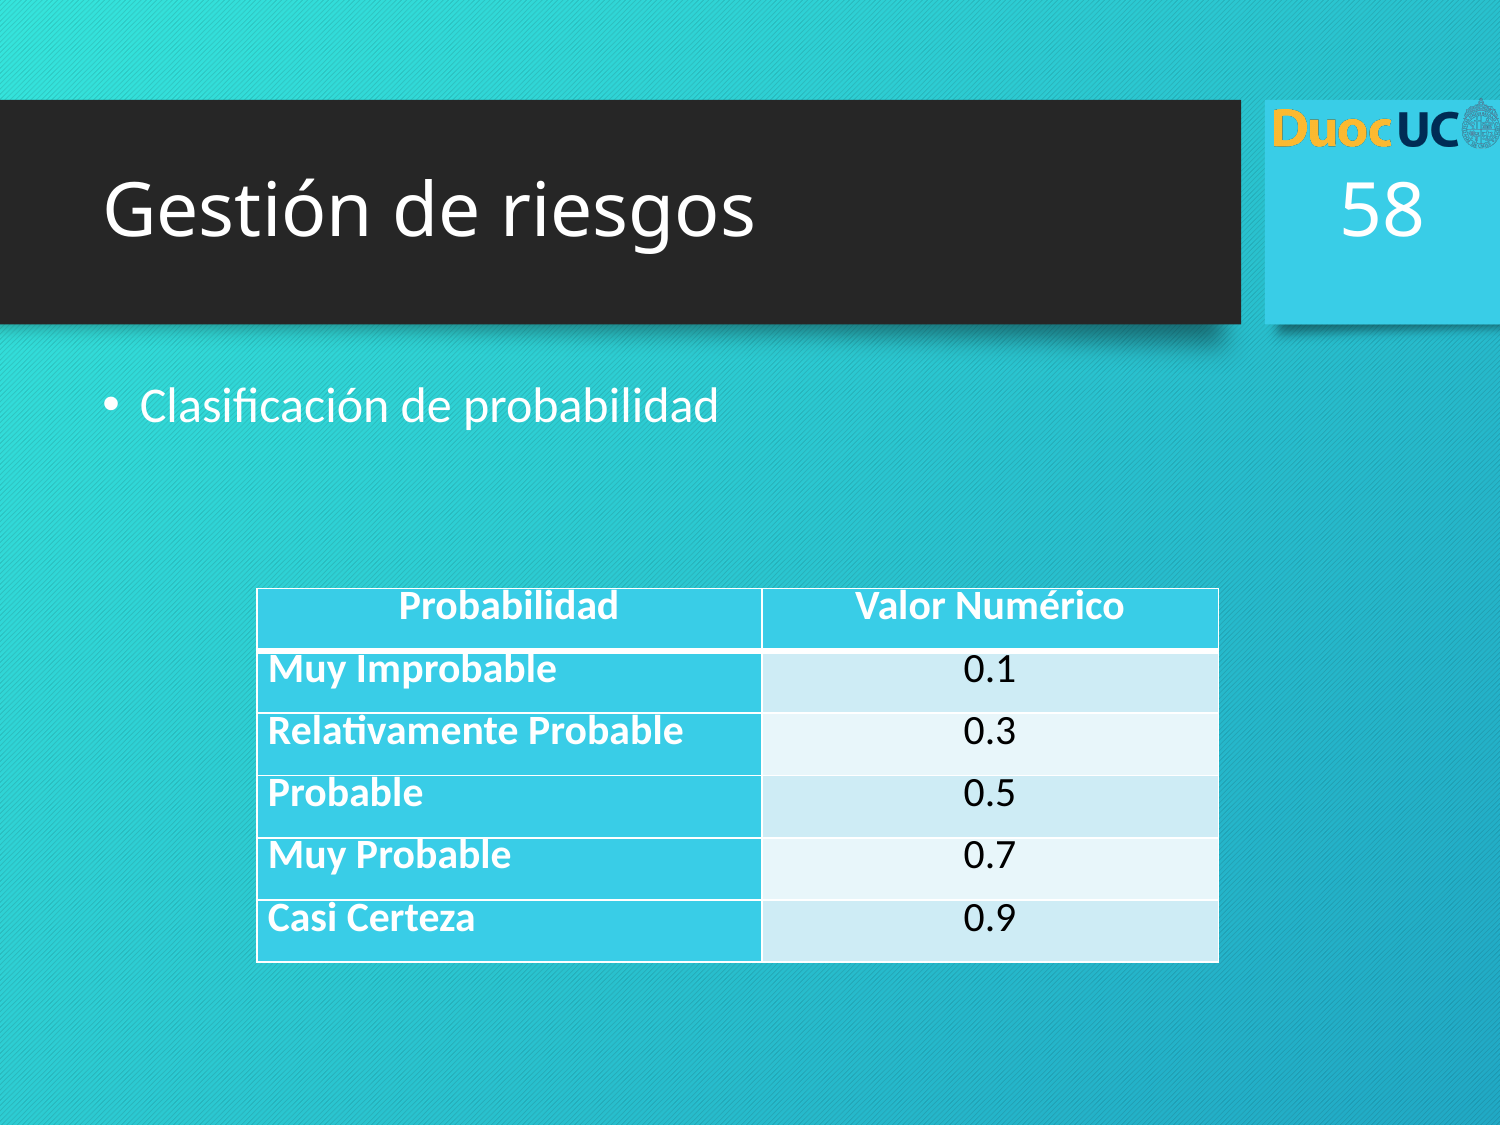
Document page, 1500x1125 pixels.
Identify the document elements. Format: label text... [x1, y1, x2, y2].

table_cell Muy Improbable [258, 654, 761, 712]
table_cell Casi Certeza [258, 901, 761, 961]
table_cell 0.1 [763, 654, 1218, 712]
picture [1274, 98, 1500, 149]
picture [1265, 325, 1500, 348]
table_cell Probable [258, 776, 761, 837]
table_cell 0.9 [763, 901, 1218, 961]
table_cell 0.3 [763, 714, 1218, 775]
table_cell Relativamente Probable [258, 714, 761, 775]
list Clasificación de probabilidad [87, 372, 1218, 963]
table_cell 0.5 [763, 776, 1218, 837]
table_cell Muy Probable [258, 839, 761, 899]
slide_number 58 [1287, 149, 1478, 303]
table_cell 0.7 [763, 839, 1218, 899]
table_header Valor Numérico [763, 589, 1218, 648]
title Gestión de riesgos [87, 123, 1219, 301]
picture [0, 322, 1251, 376]
table_header Probabilidad [258, 589, 761, 648]
